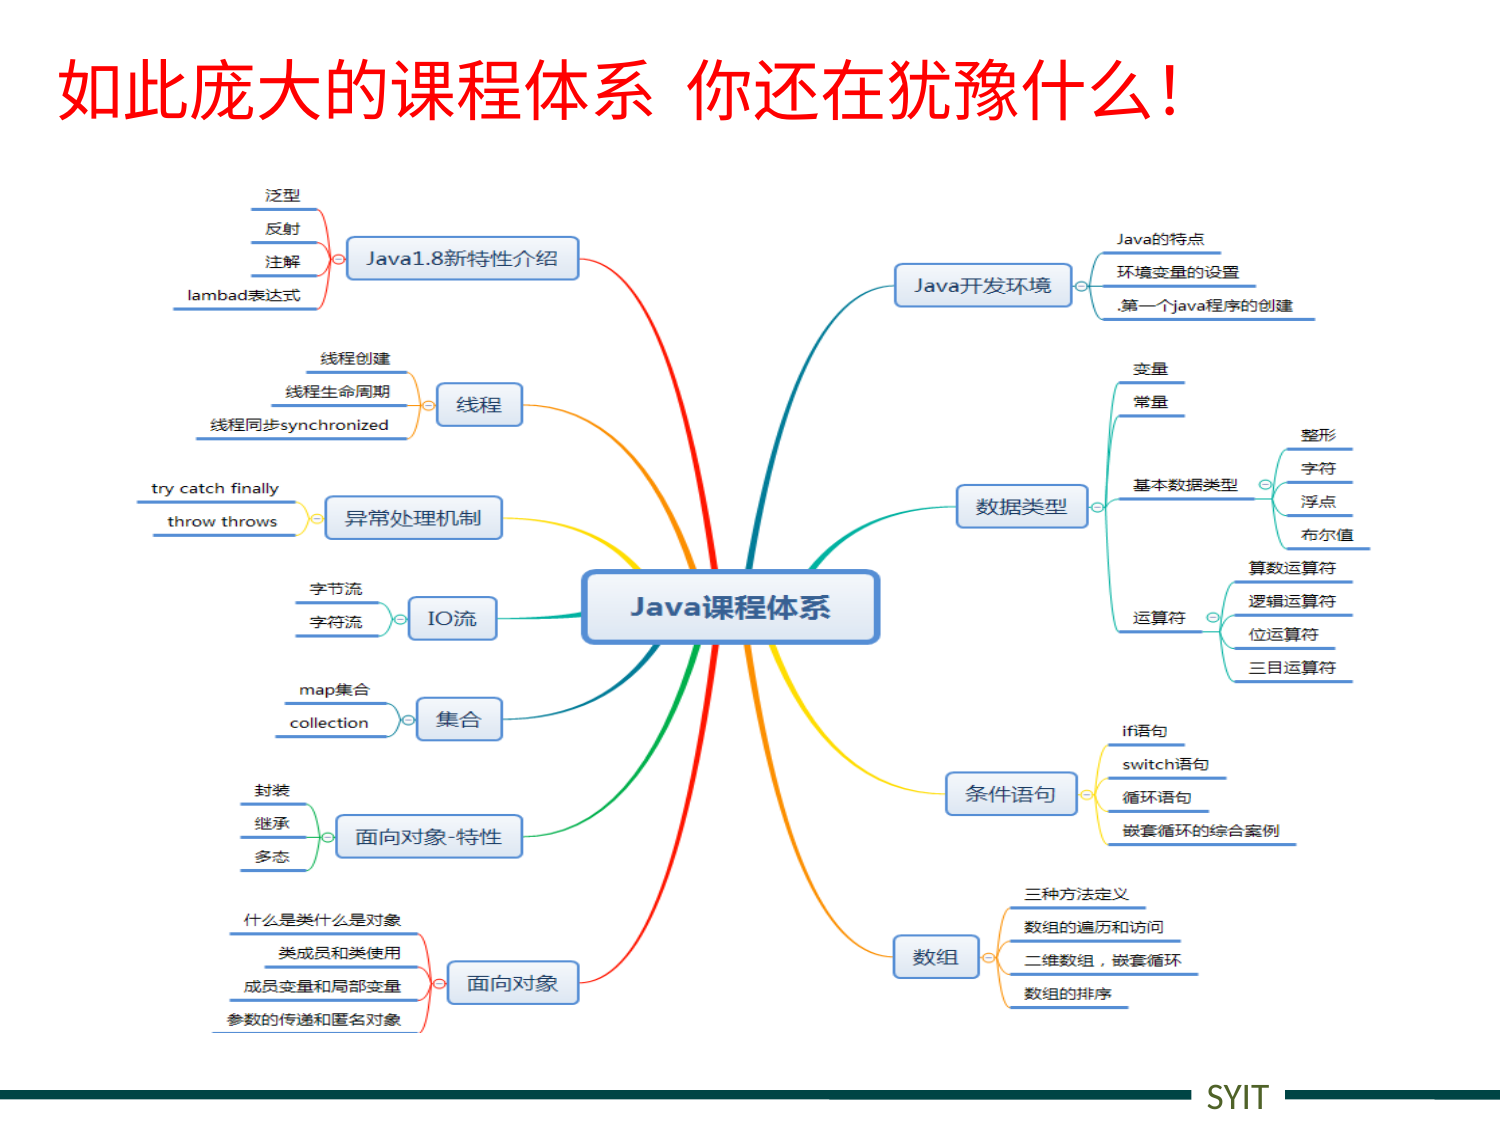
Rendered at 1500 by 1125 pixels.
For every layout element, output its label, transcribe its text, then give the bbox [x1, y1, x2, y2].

picture [64, 184, 1453, 1034]
text_box SYIT [1191, 1064, 1285, 1124]
title 如此庞大的课程体系 你还在犹豫什么！ [41, 0, 1323, 178]
